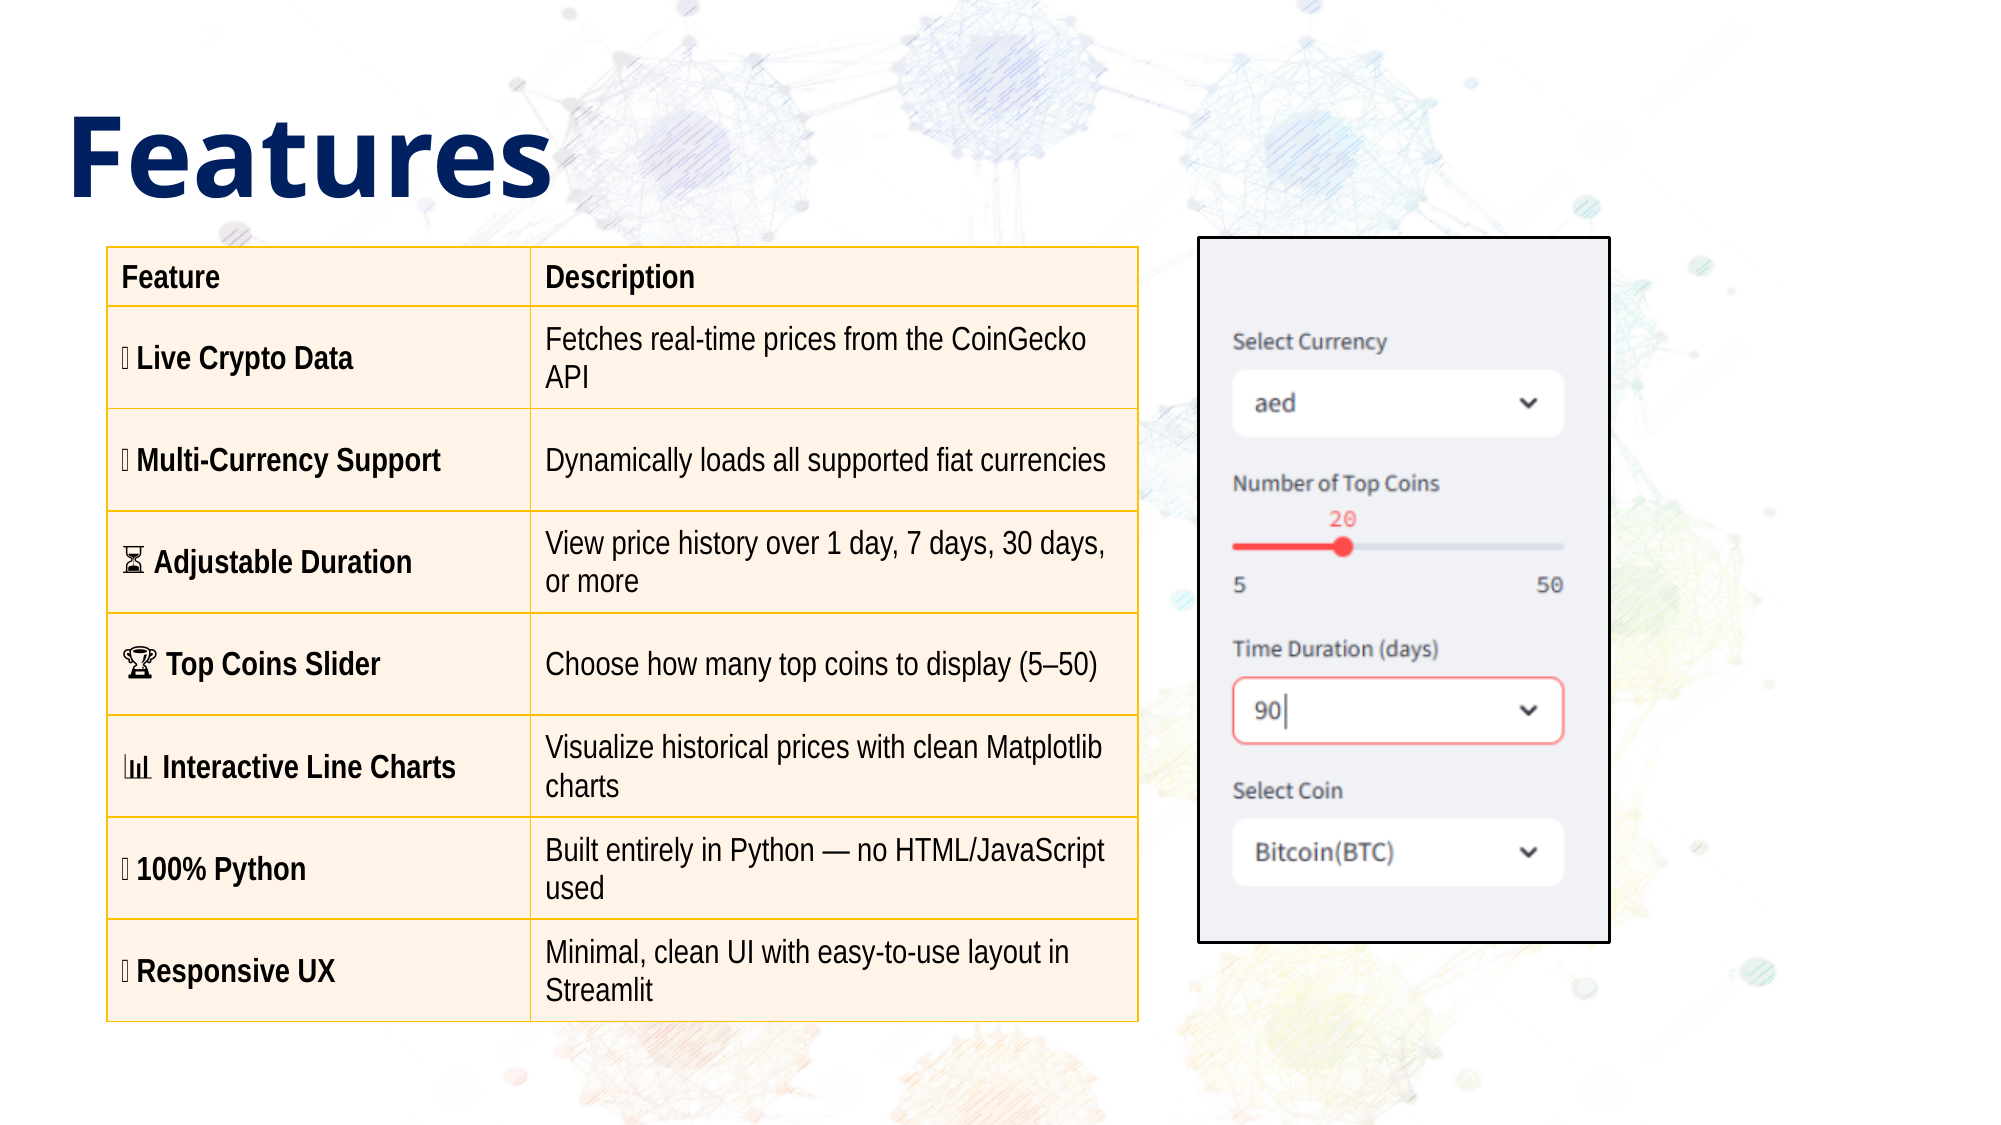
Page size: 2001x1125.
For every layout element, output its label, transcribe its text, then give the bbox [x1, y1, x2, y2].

table_cell 🌐 Multi-Currency Support [108, 409, 205, 510]
table_cell 📊 Interactive Line Charts [108, 716, 205, 816]
table_cell ⏳ Adjustable Duration [108, 512, 205, 612]
table_cell 🔄 Live Crypto Data [108, 307, 205, 408]
table_cell 🚀 100% Python [108, 818, 205, 918]
table_header Feature [108, 248, 205, 305]
title Features [44, 52, 205, 271]
picture [205, 0, 1795, 1125]
table_cell ✅ Responsive UX [108, 920, 205, 1021]
table_cell 🏆 Top Coins Slider [108, 614, 205, 714]
